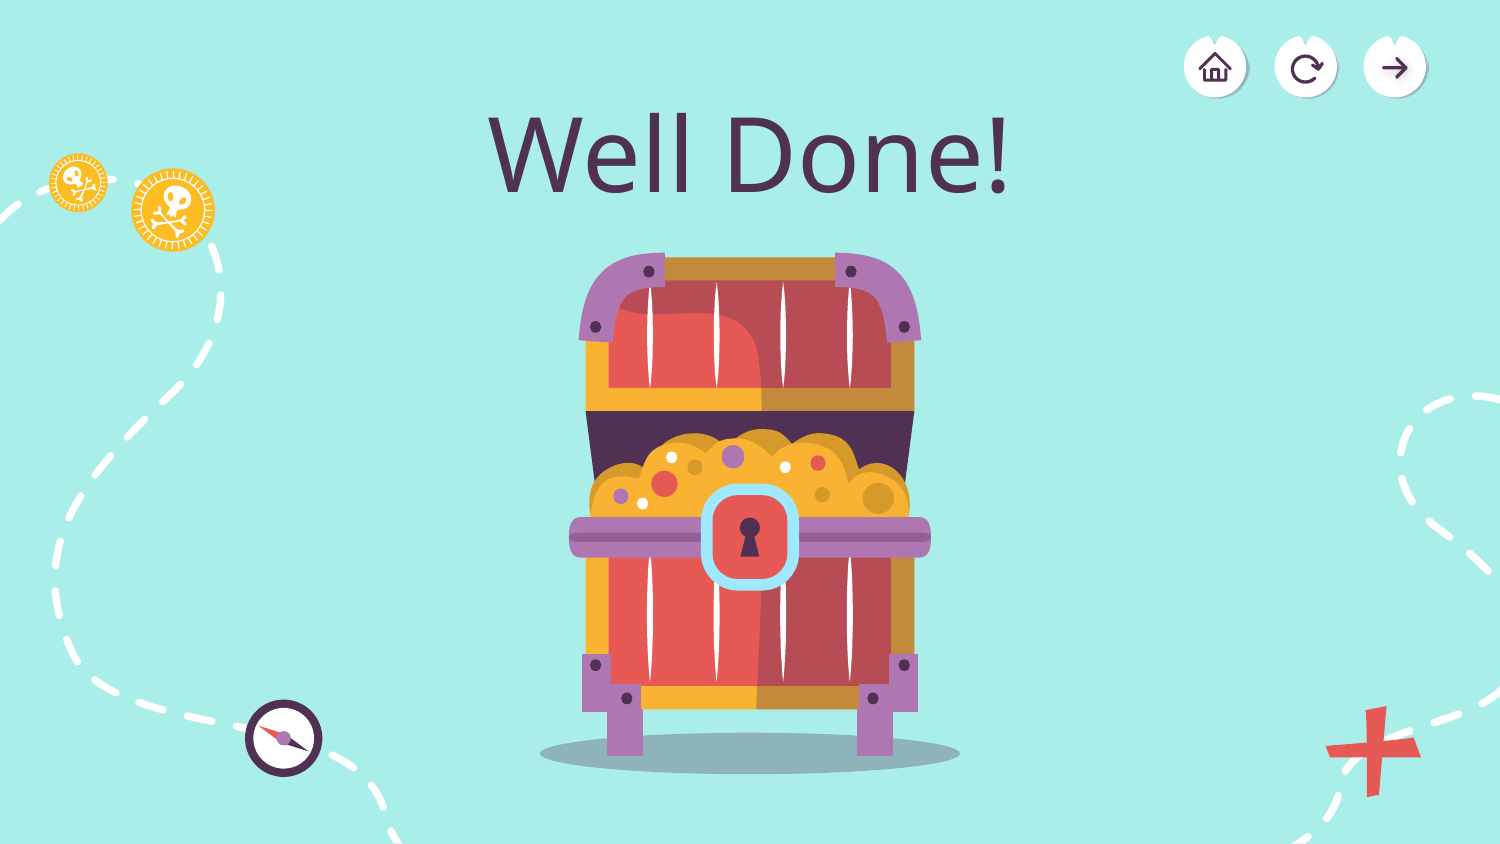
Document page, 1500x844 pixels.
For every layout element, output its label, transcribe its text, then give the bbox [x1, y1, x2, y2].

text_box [231, 685, 337, 791]
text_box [547, 167, 569, 191]
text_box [650, 167, 658, 191]
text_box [48, 153, 108, 213]
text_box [1363, 34, 1429, 100]
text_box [907, 167, 915, 191]
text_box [803, 167, 854, 192]
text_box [1330, 706, 1419, 794]
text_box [1181, 34, 1247, 100]
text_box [931, 167, 975, 192]
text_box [130, 168, 215, 253]
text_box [502, 167, 524, 191]
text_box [677, 167, 685, 191]
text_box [1272, 34, 1338, 100]
title Well Done! [217, 72, 1283, 167]
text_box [732, 167, 788, 191]
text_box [992, 180, 1004, 193]
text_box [588, 167, 632, 192]
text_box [539, 252, 961, 775]
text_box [869, 167, 877, 191]
